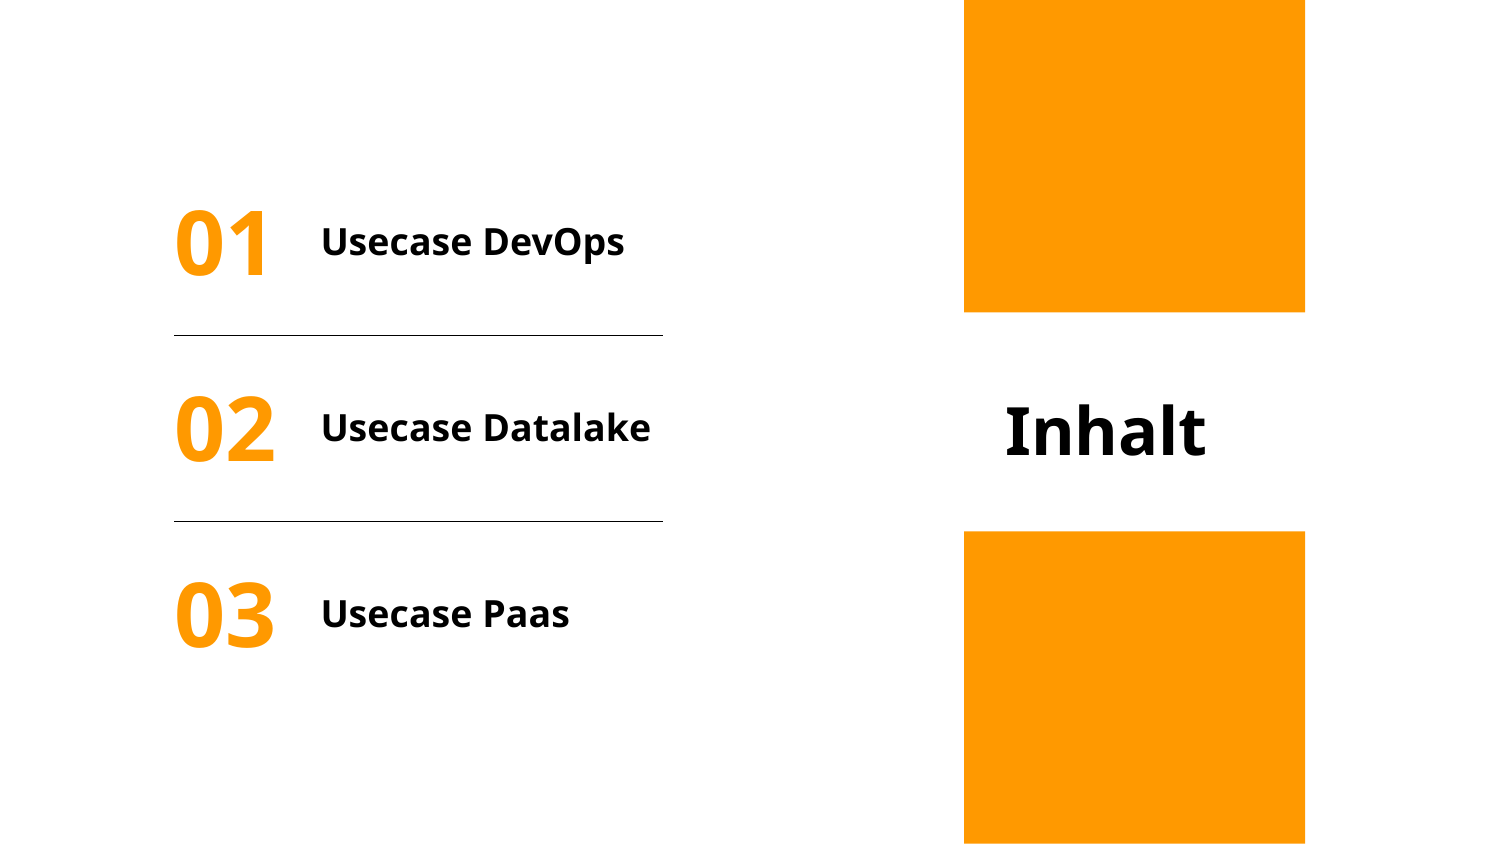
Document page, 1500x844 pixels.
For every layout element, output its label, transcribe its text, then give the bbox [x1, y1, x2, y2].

subtitle Usecase Datalake [305, 388, 827, 454]
subtitle Usecase Paas [305, 574, 827, 640]
subtitle Usecase DevOps [305, 202, 827, 269]
title Inhalt [967, 388, 1223, 503]
title 01 [142, 202, 292, 297]
title 02 [142, 388, 292, 483]
title 03 [142, 574, 292, 669]
